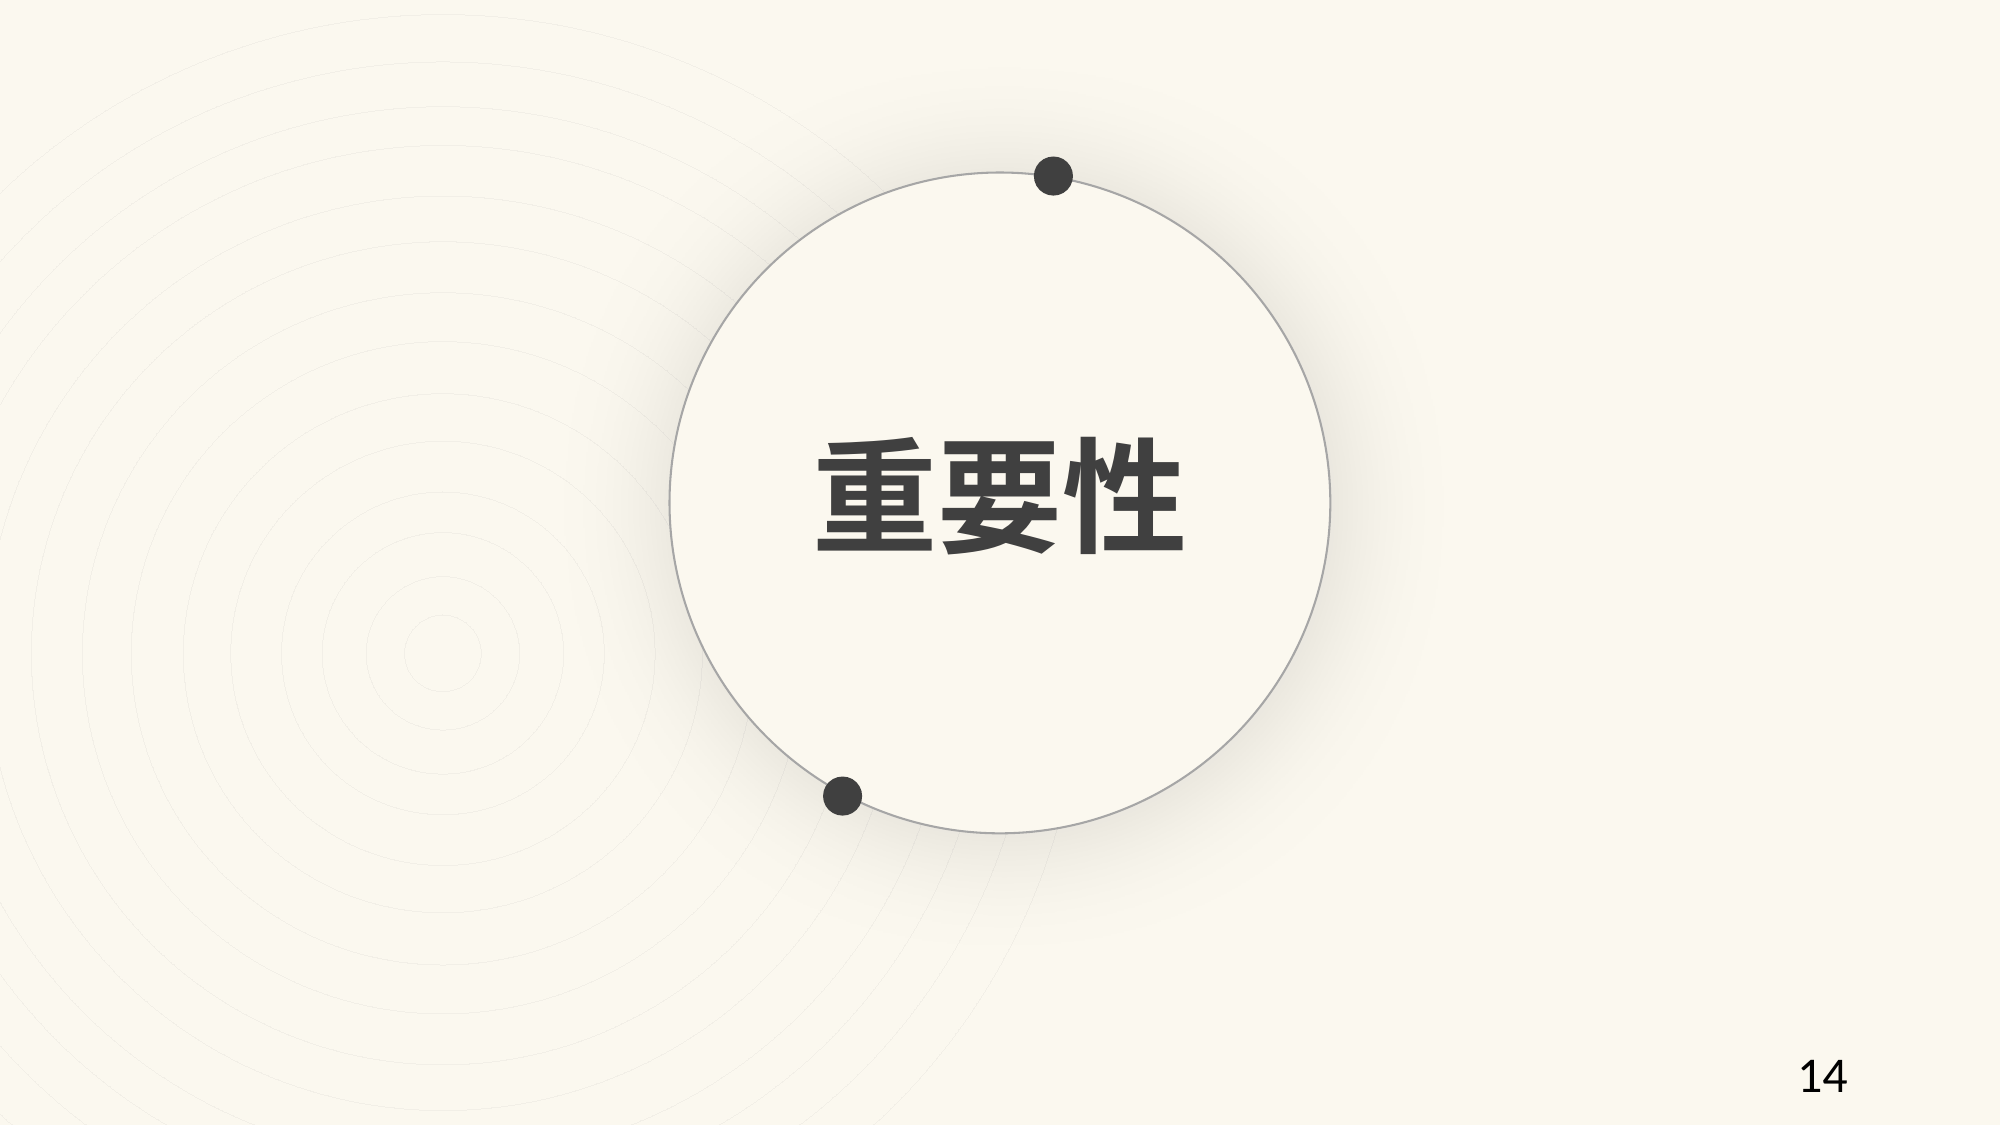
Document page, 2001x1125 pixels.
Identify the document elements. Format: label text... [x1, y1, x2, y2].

text_box [1082, 576, 1324, 825]
text_box [1082, 181, 1319, 410]
text_box 重要性 [1082, 410, 1351, 576]
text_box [0, 14, 1082, 1125]
slide_number 14 [1412, 1042, 1863, 1103]
